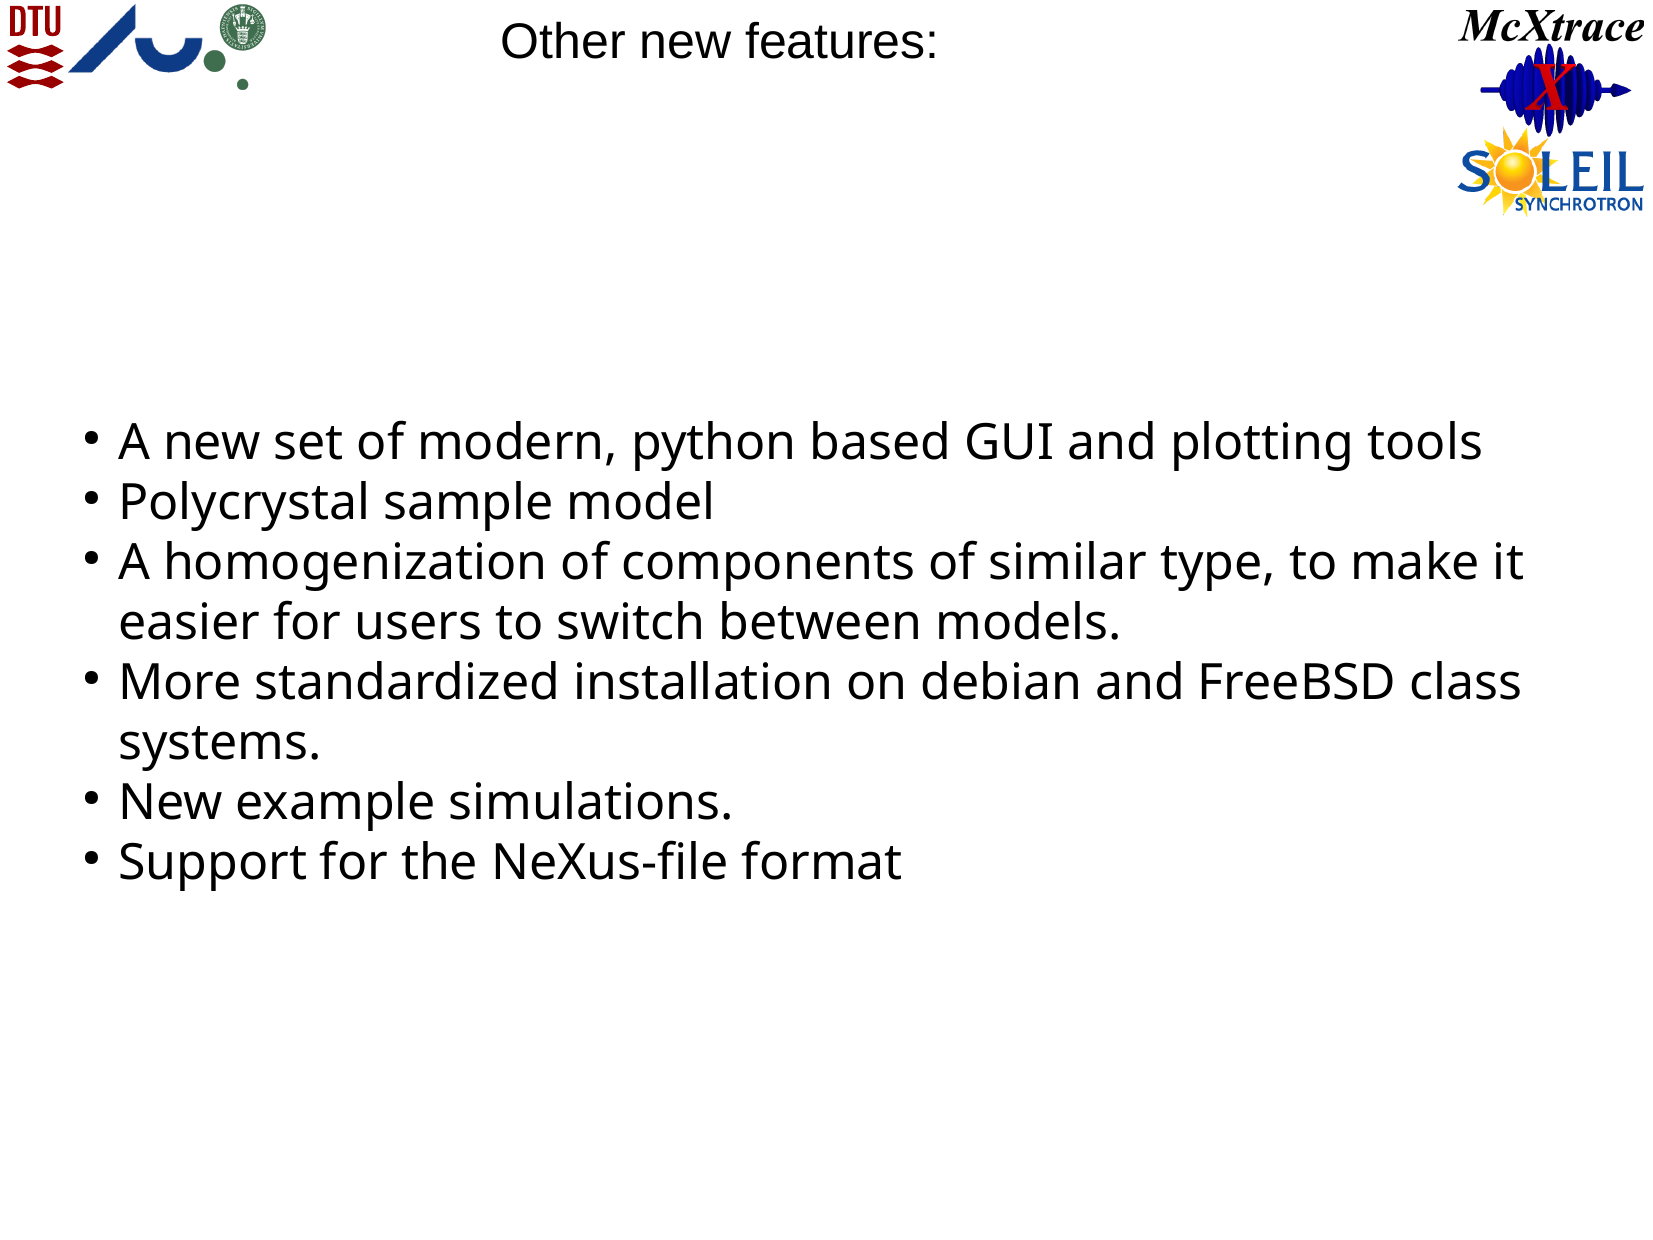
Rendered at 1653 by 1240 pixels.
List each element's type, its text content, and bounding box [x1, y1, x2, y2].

picture [67, 0, 276, 90]
picture [5, 5, 65, 89]
picture [1422, 4, 1644, 217]
text_box Other new features: [236, 8, 1205, 69]
text_box A new set of modern, python based GUI and plotting tools Polycrystal sample model A homogenization of components of similar type, to make it easier for users to switch between models. More standardized installation on debian and FreeBSD class systems. New example simulations. Support for the NeXus-file format [82, 409, 1571, 890]
picture [21, 85, 50, 89]
picture [50, 5, 55, 32]
picture [15, 10, 20, 32]
